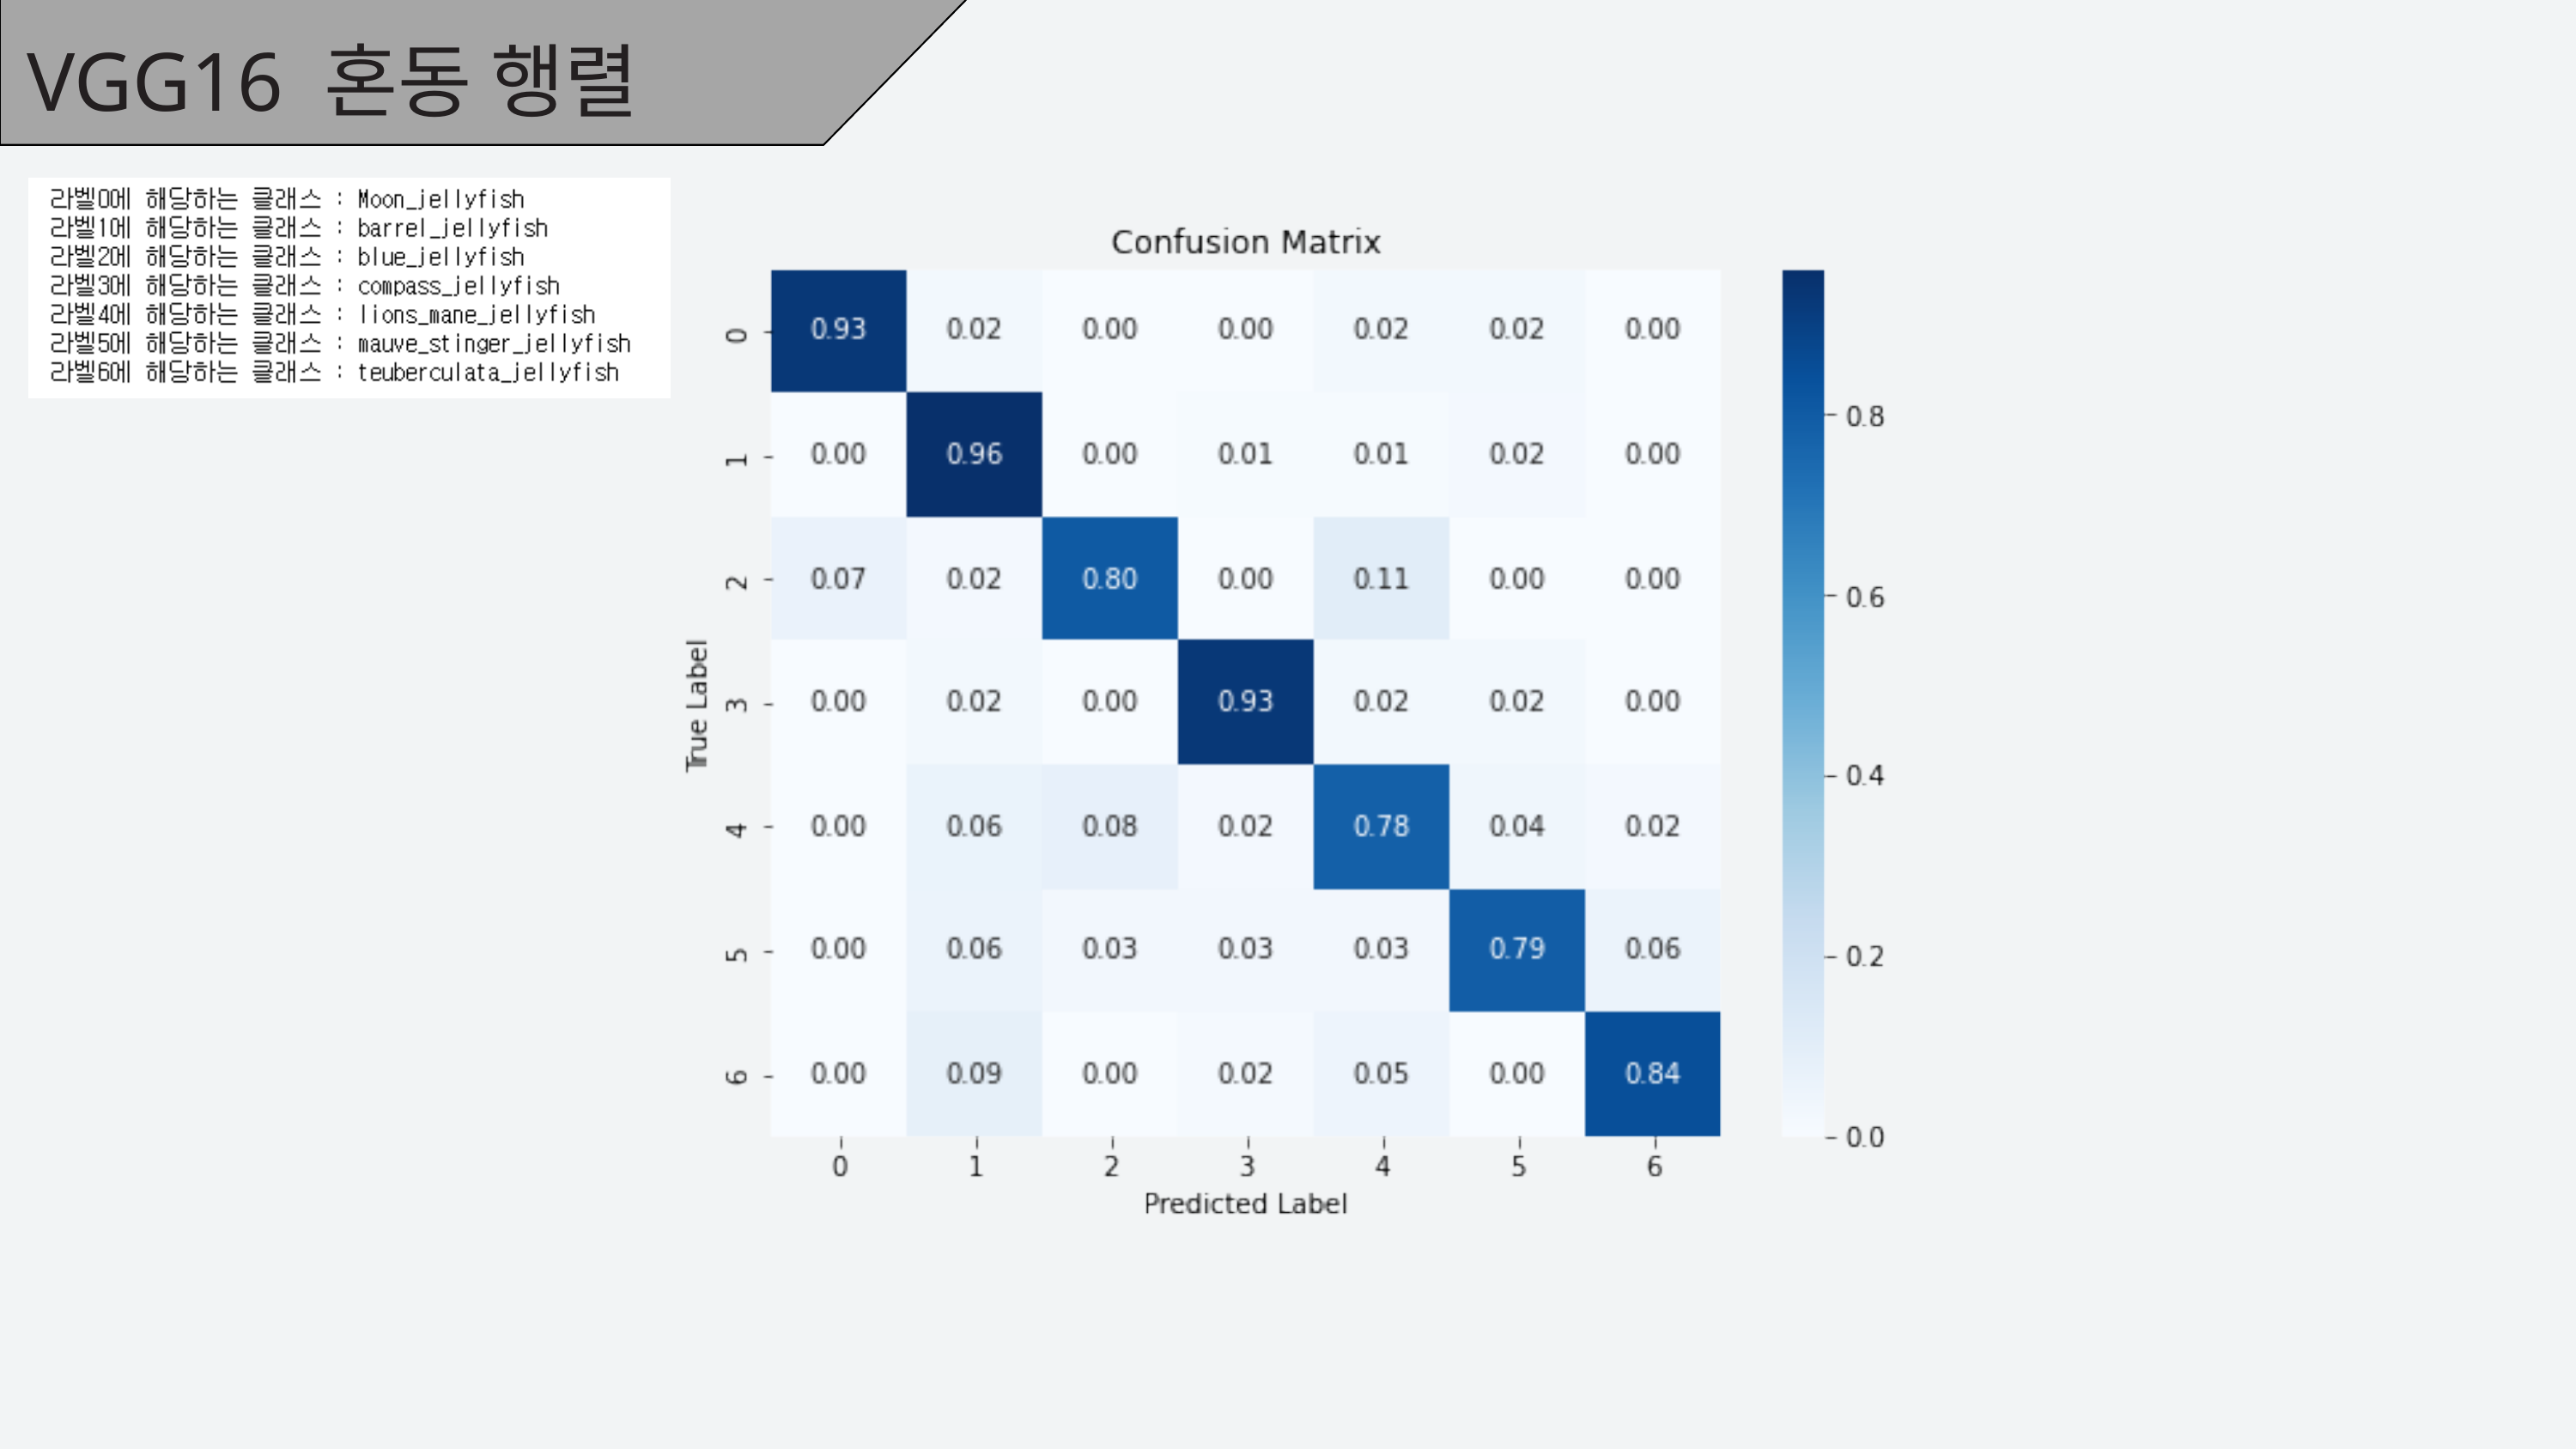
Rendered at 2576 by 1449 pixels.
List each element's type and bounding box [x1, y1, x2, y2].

text_box [671, 209, 1905, 1239]
text_box [27, 178, 671, 399]
text_box [0, 0, 972, 145]
